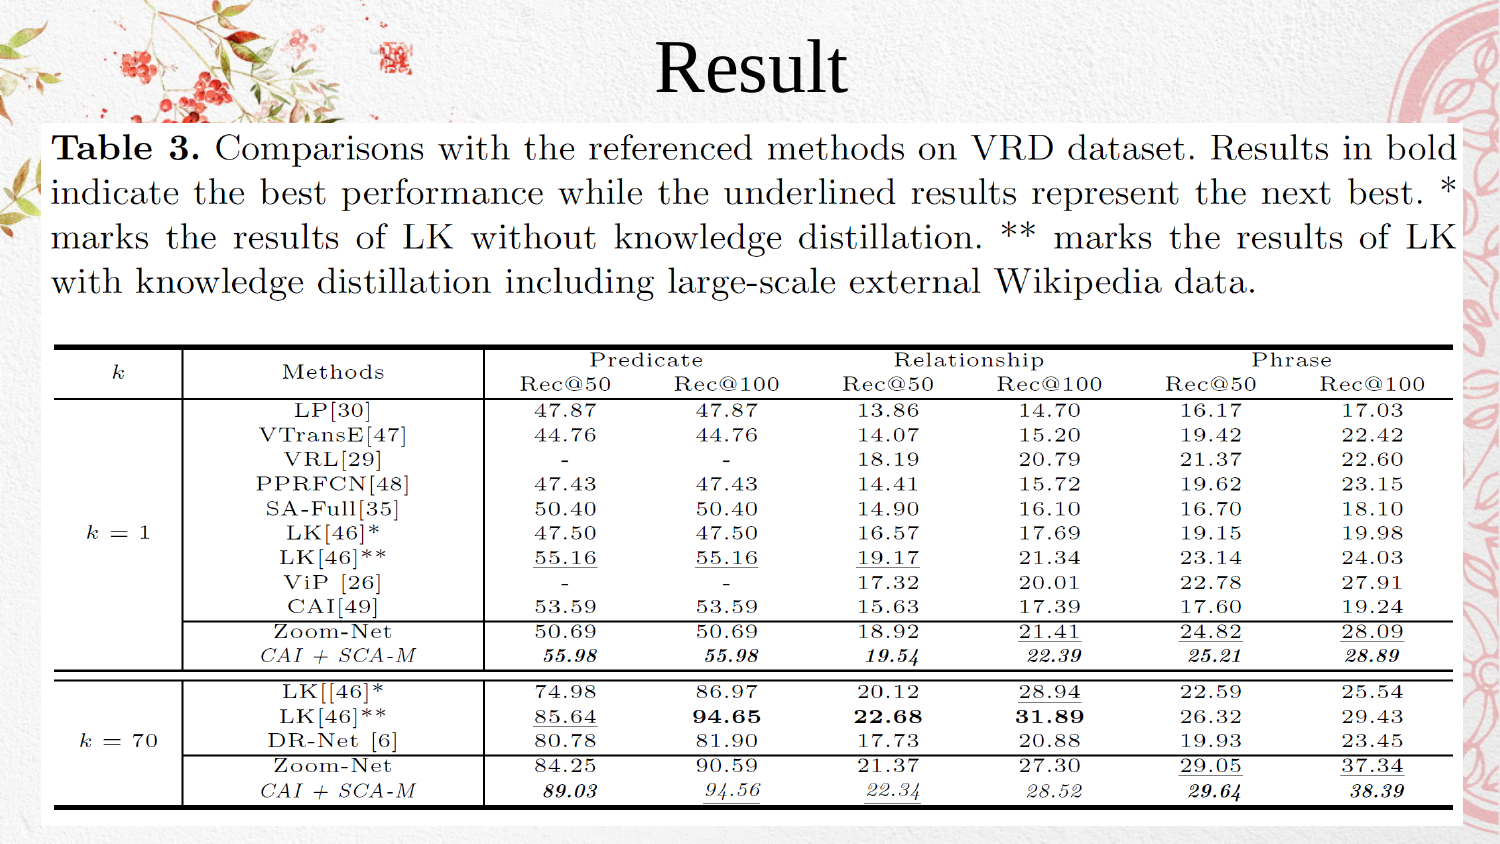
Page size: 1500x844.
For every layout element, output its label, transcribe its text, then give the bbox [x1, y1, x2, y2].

title Result [76, 8, 1427, 115]
picture [0, 0, 1500, 844]
